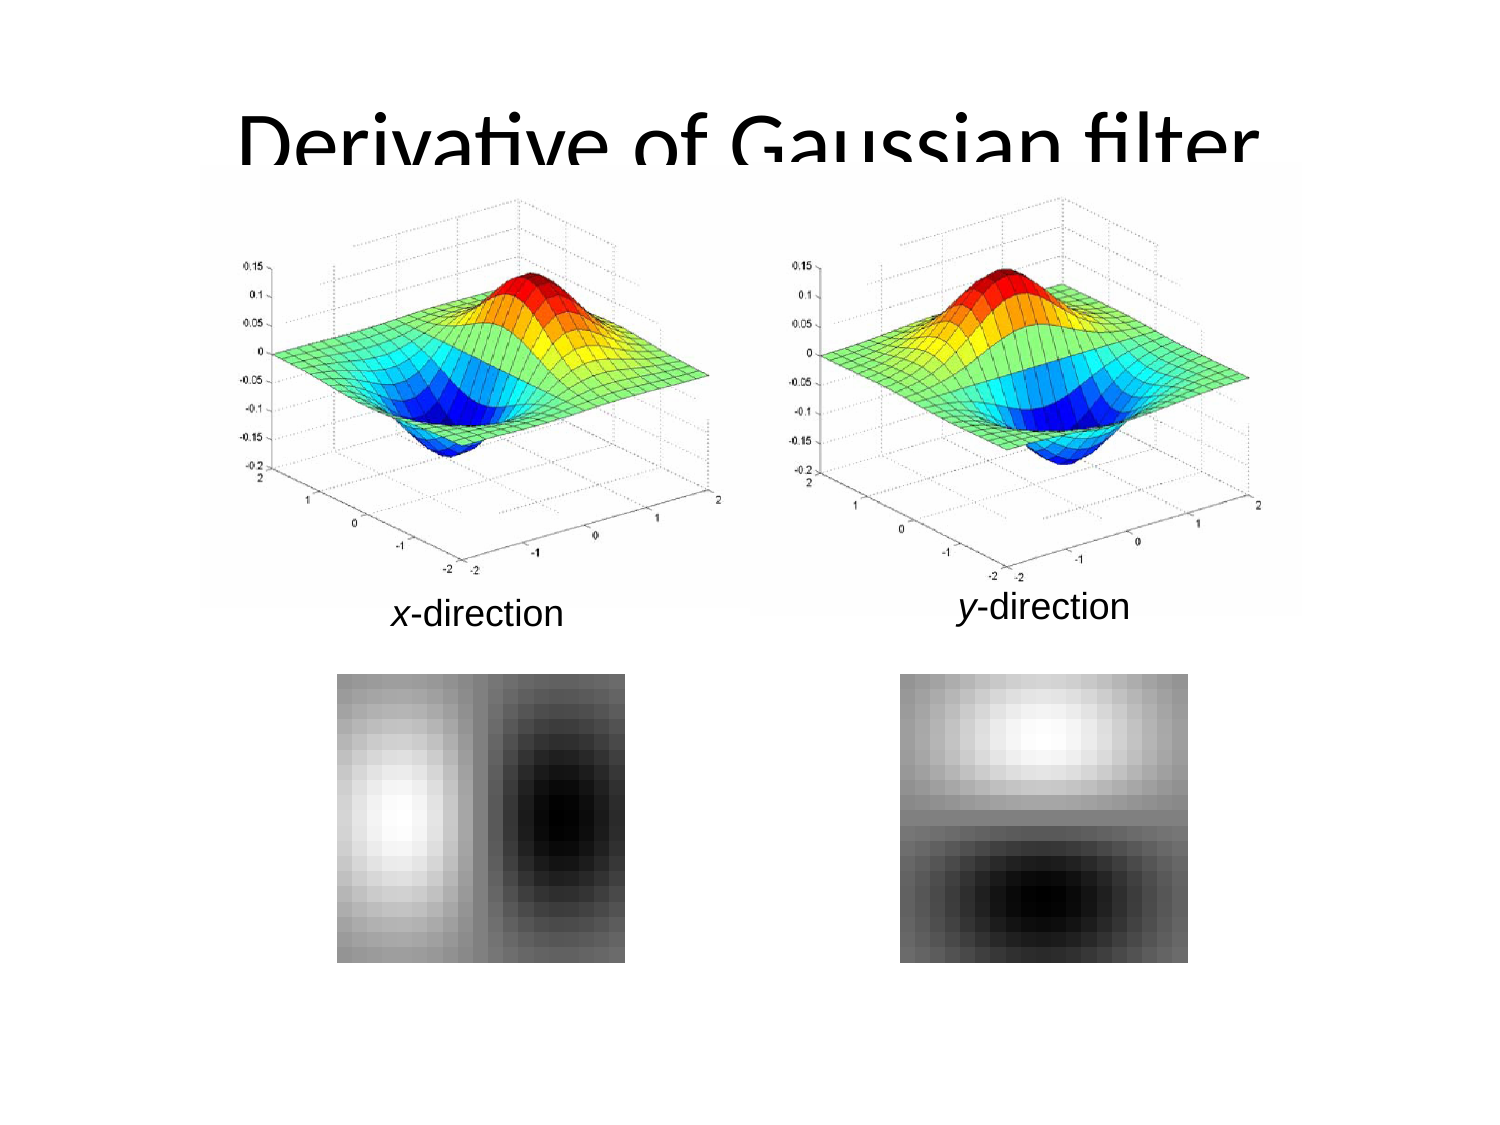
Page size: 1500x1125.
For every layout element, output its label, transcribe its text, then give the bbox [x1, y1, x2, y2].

picture [337, 674, 626, 963]
text_box x-direction [376, 617, 580, 642]
picture [899, 674, 1188, 963]
title Derivative of Gaussian filter [75, 45, 1425, 233]
text_box y-direction [943, 624, 1146, 635]
picture [199, 162, 1302, 616]
